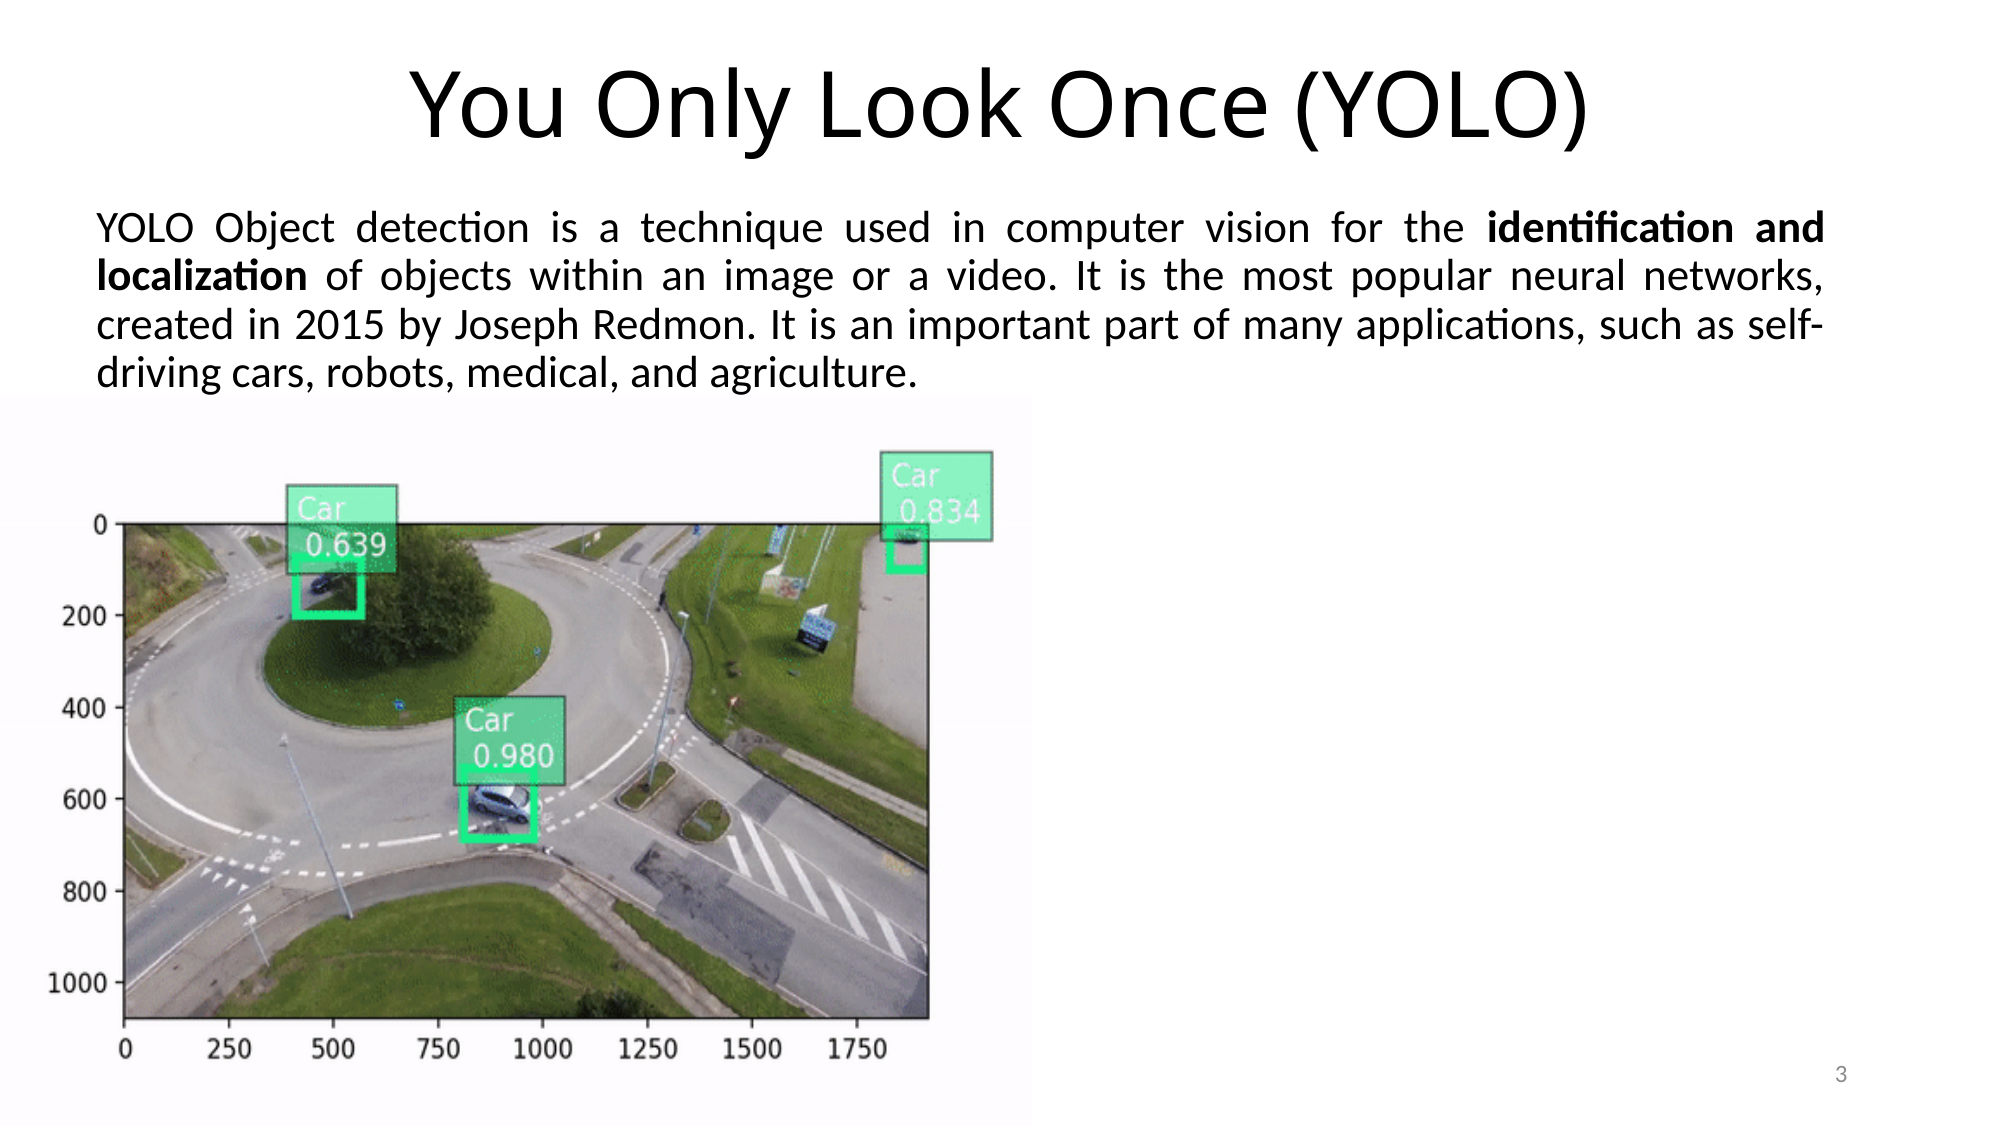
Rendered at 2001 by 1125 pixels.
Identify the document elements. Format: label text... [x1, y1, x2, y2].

title You Only Look Once (YOLO) [137, 0, 1863, 217]
list YOLO Object detection is a technique used in computer vision for the identification and localization of objects within an image or a video. It is the most popular neural networks, created in 2015 by Joseph Redmon. It is an important part of many applications, such as self-driving cars, robots, medical, and agriculture. [81, 195, 1841, 407]
slide_number 3 [1412, 1042, 1863, 1103]
picture [0, 395, 1032, 1125]
